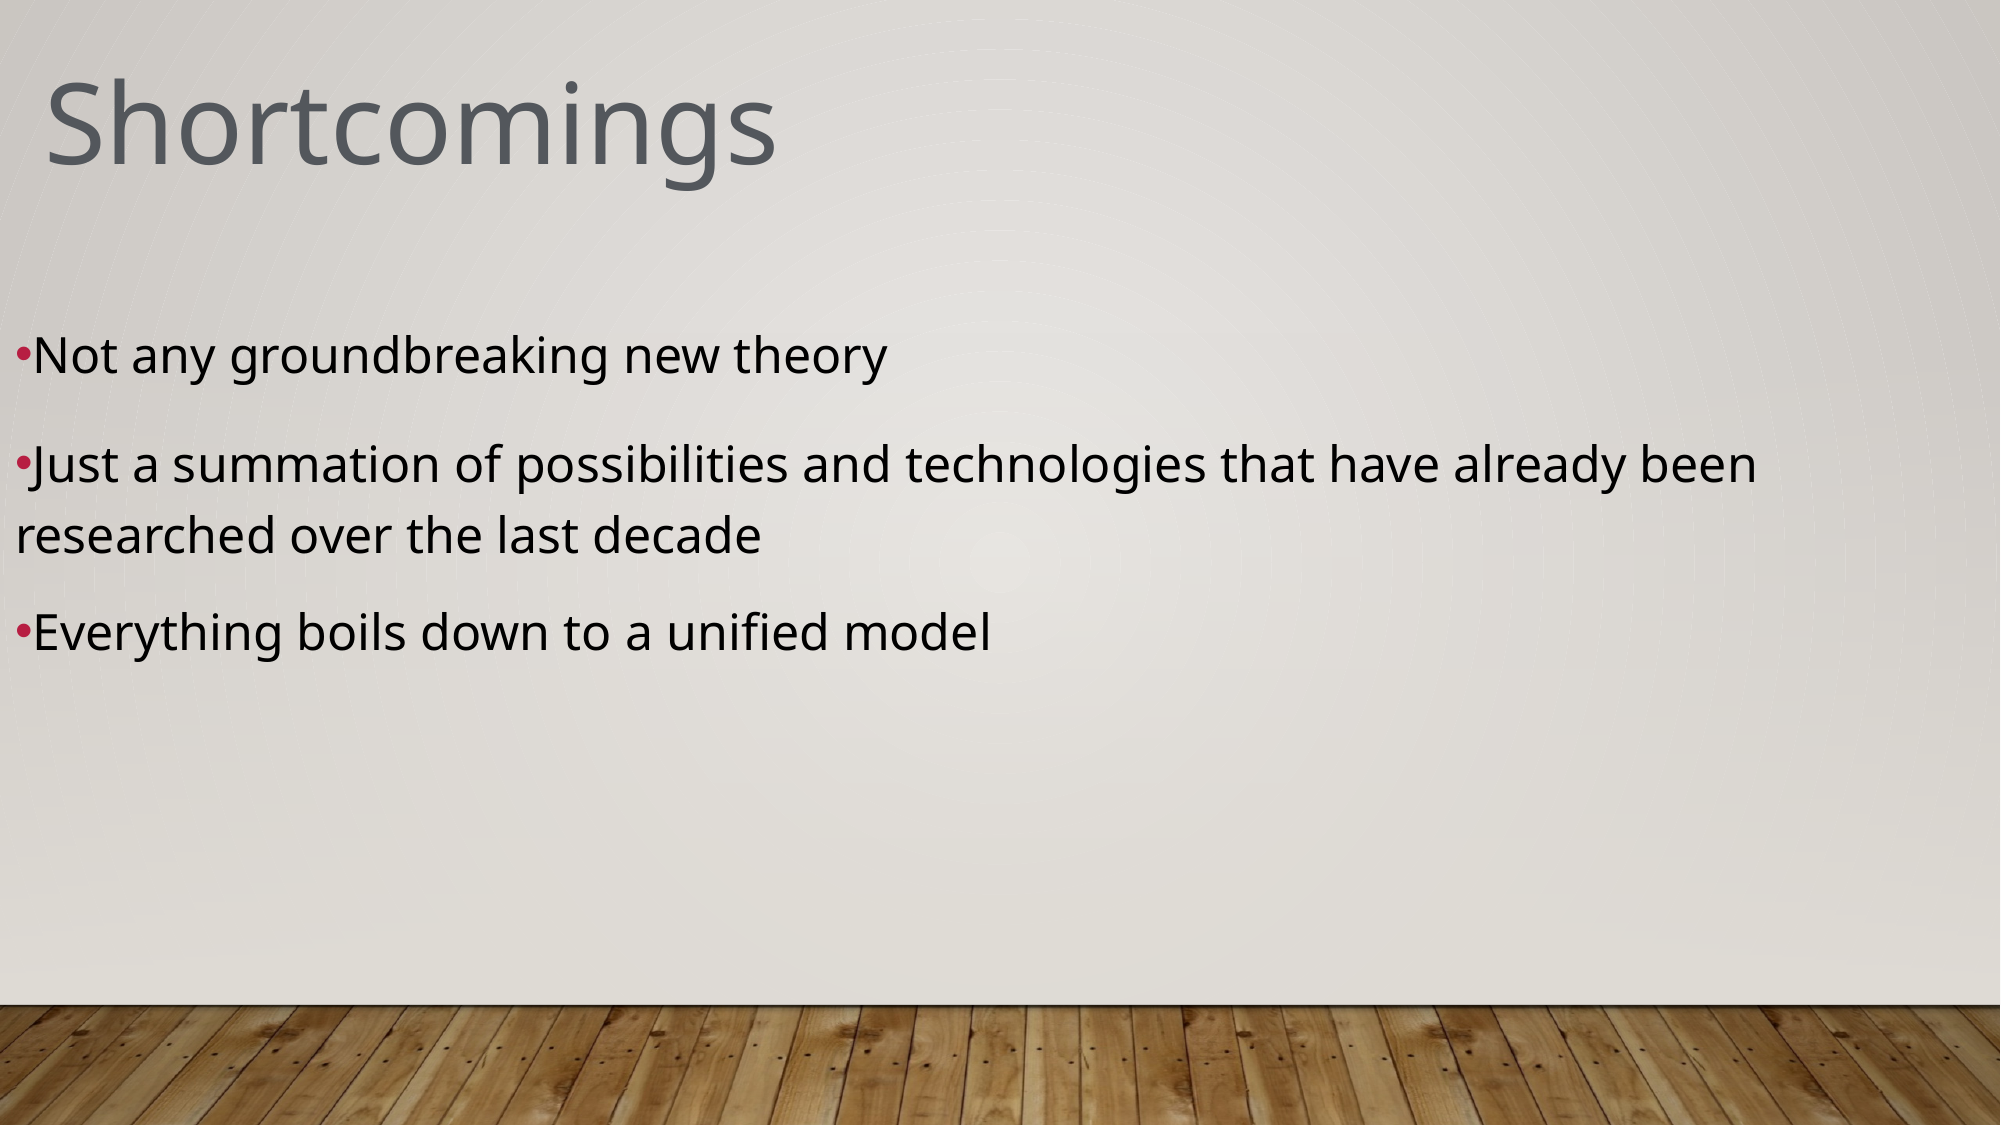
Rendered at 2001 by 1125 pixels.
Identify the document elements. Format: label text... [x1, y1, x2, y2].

text_box Shortcomings [0, 44, 2000, 195]
picture [0, 1005, 2000, 1125]
text_box Just a summation of possibilities and technologies that have already been researched over the last decade [0, 412, 2000, 499]
text_box Everything boils down to a unified model [0, 580, 2000, 668]
text_box Not any groundbreaking new theory [0, 304, 2000, 391]
